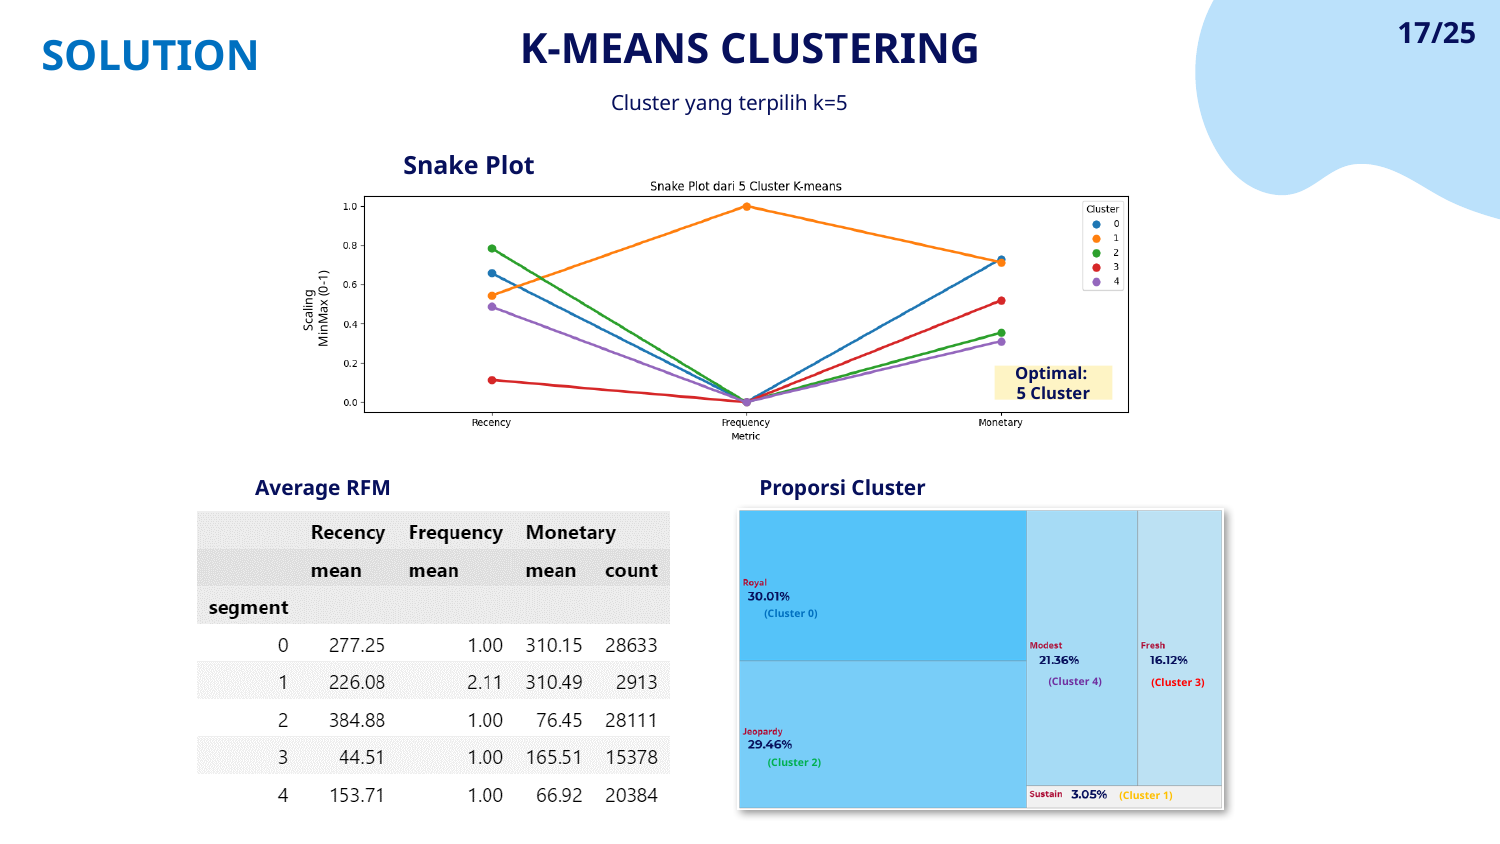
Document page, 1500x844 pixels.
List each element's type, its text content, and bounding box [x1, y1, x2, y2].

text_box Average RFM [198, 470, 447, 505]
picture [322, 173, 1134, 444]
text_box Scaling MinMax (0-1) [292, 256, 317, 362]
text_box SOLUTION [0, 13, 308, 102]
text_box Snake Plot [345, 147, 594, 172]
subtitle Proporsi Cluster [718, 470, 967, 505]
text_box 17/25 [1382, 7, 1500, 58]
title K-MEANS CLUSTERING [75, 6, 1425, 95]
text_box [737, 508, 1232, 811]
picture [193, 508, 674, 811]
text_box Cluster yang terpilih k=5 [534, 90, 924, 113]
